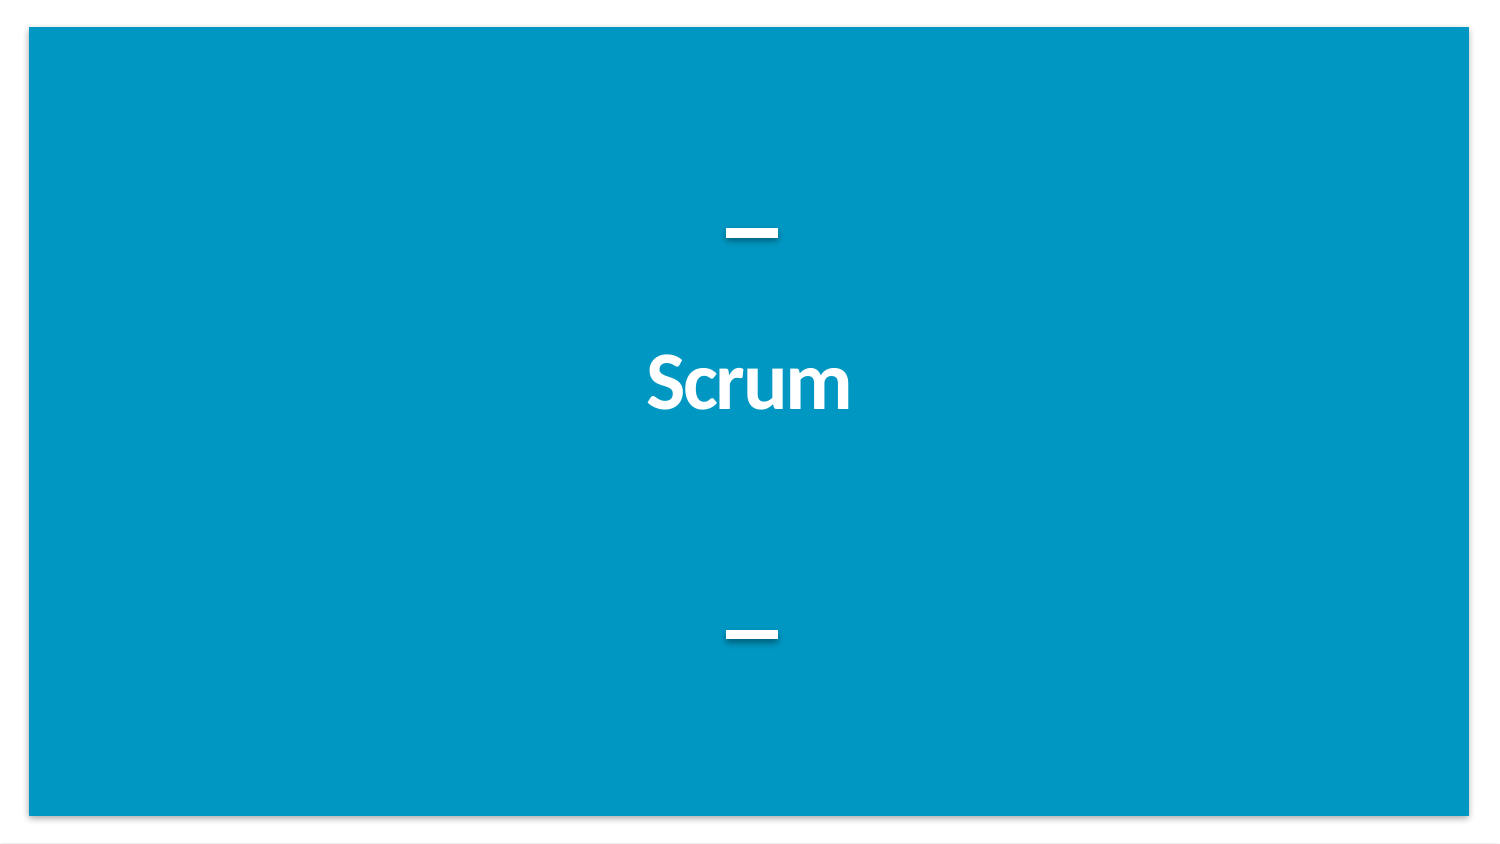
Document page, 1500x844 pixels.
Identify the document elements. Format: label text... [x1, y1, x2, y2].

title Scrum [0, 310, 1500, 431]
